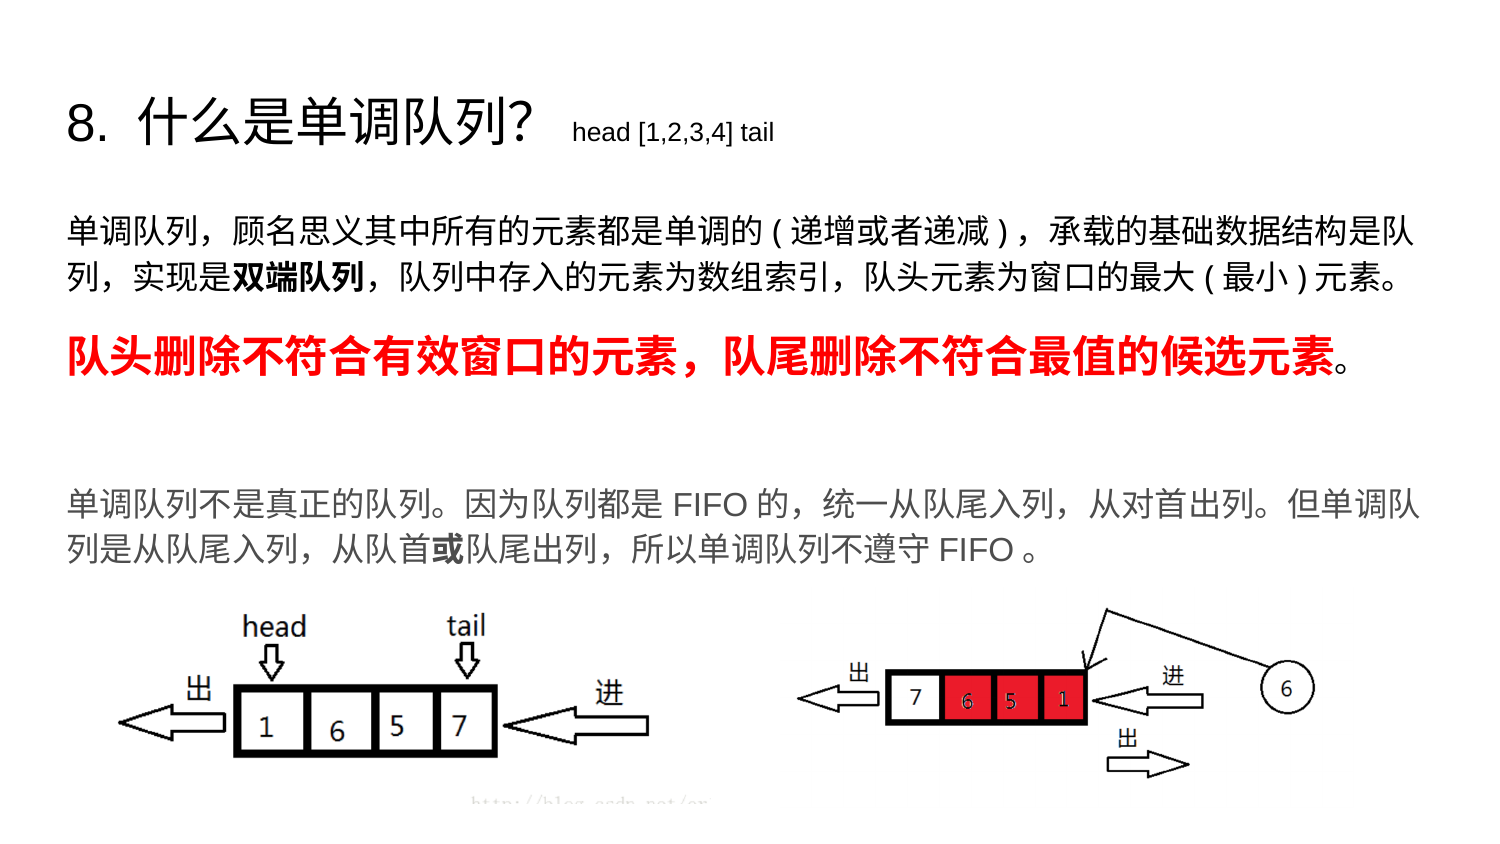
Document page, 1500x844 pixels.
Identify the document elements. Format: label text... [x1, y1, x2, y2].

list 单调队列，顾名思义其中所有的元素都是单调的(递增或者递减)，承载的基础数据结构是队列，实现是双端队列，队列中存入的元素为数组索引，队头元素为窗口的最大(最小)元素。 队头删除不符合有效窗口的元素，队尾删除不符合最值的候选元素。 单调队列不是真正的队列。因为队列都是FIFO的，统一从队尾入列，从对首出列。但单调队列是从队尾入列，从队首或队尾出列，所以单调队列不遵守FIFO。 [51, 189, 1449, 750]
picture [780, 586, 1354, 808]
picture [83, 591, 711, 804]
title 8. 什么是单调队列？head [1,2,3,4] tail [51, 72, 1449, 167]
